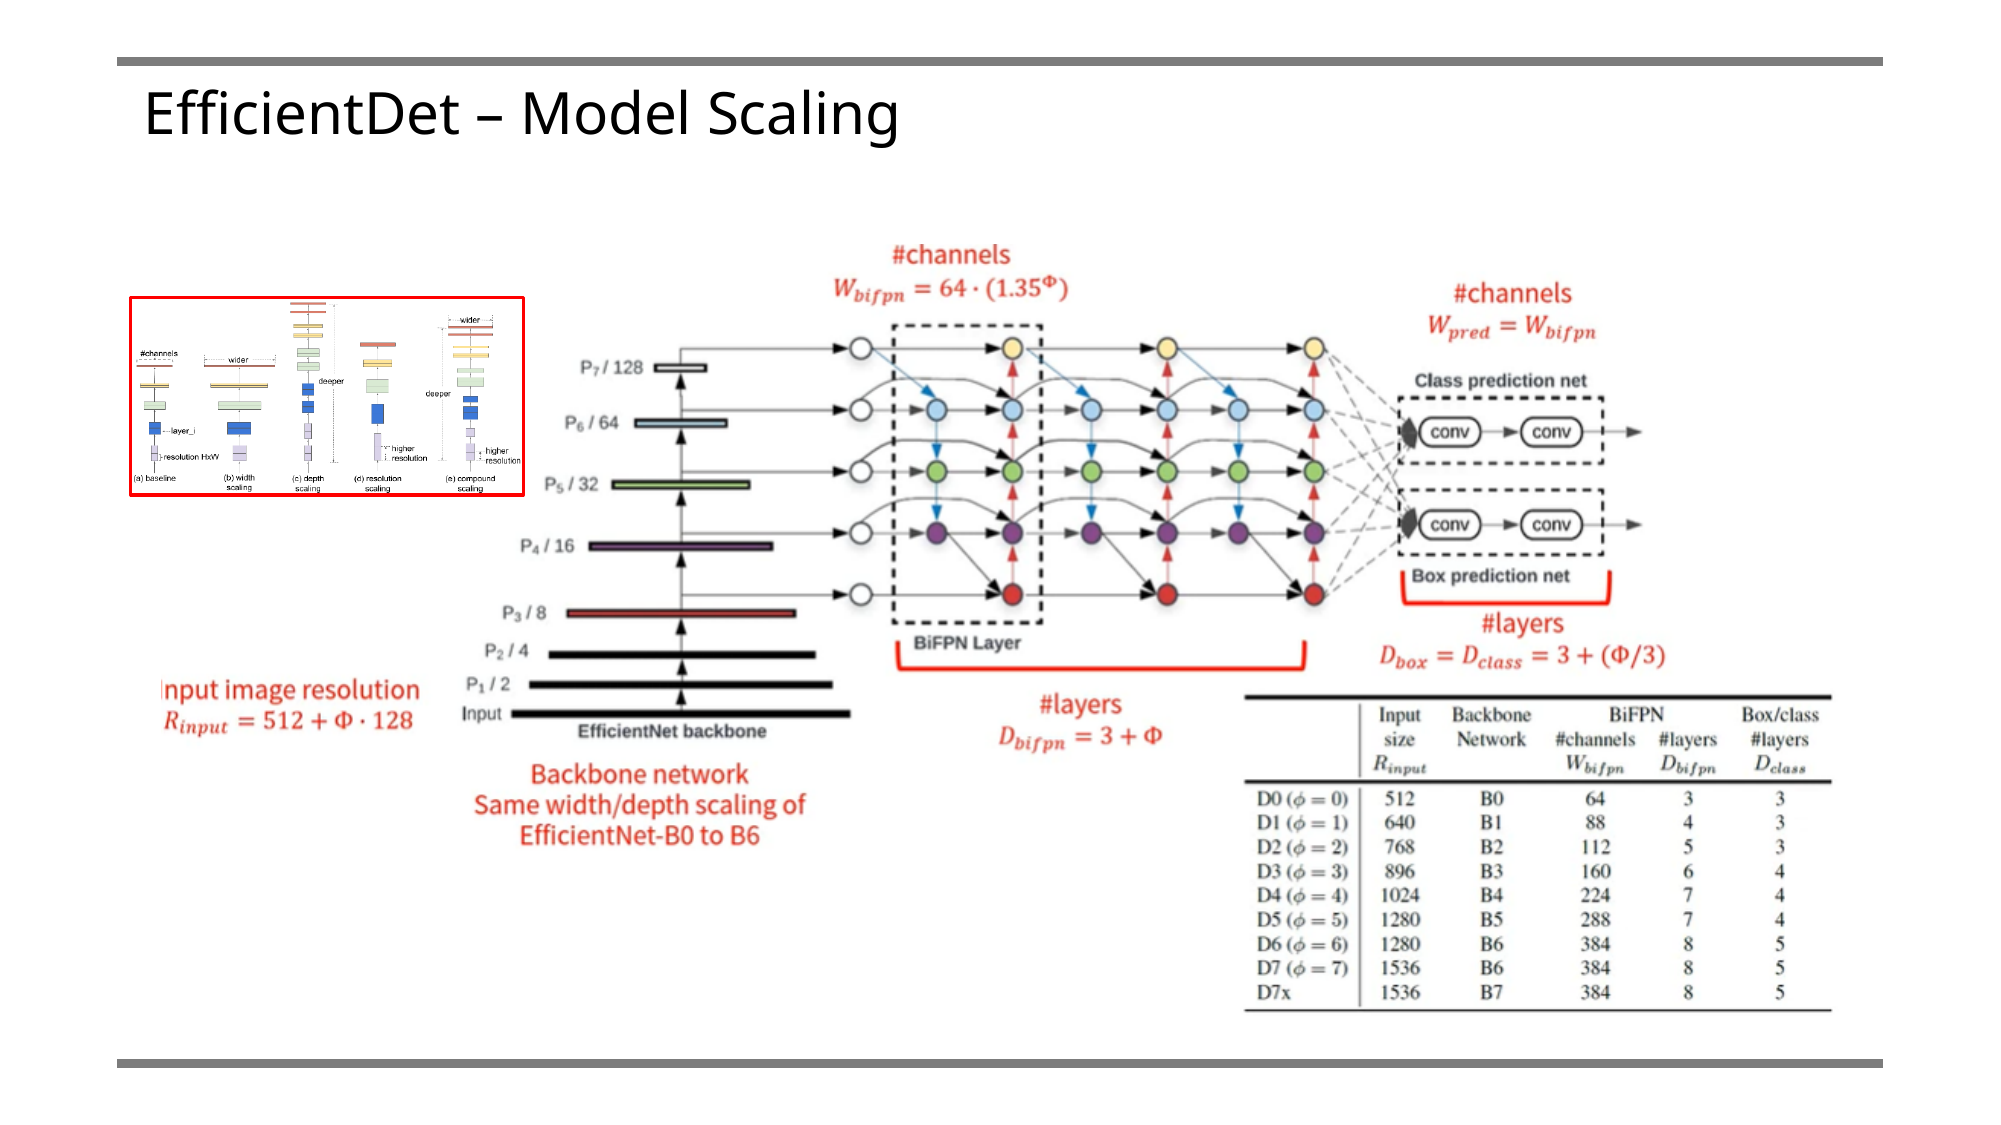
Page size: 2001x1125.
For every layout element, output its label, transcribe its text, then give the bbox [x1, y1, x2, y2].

text_box EfficientDet – Model Scaling [128, 70, 1455, 161]
picture [132, 298, 522, 494]
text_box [161, 244, 1839, 1023]
